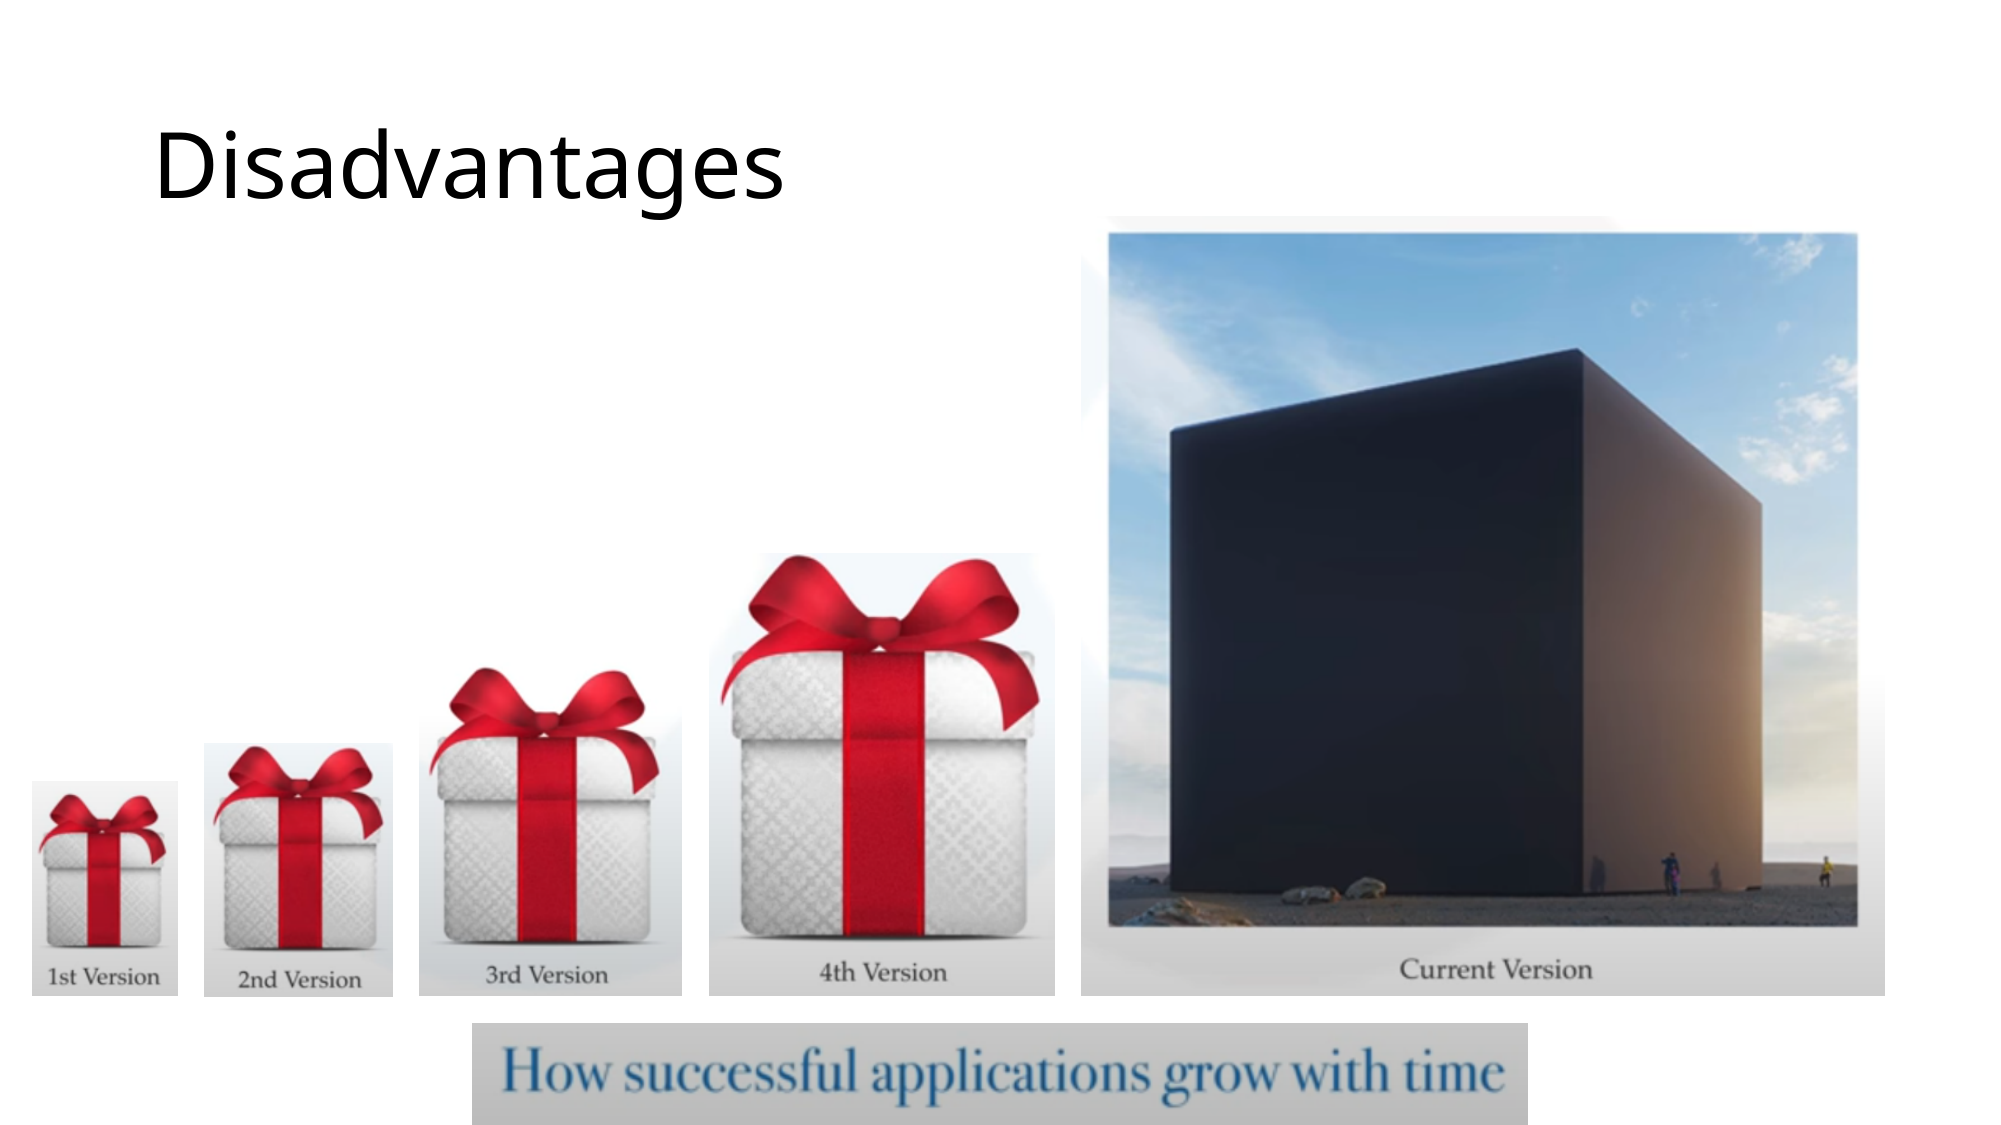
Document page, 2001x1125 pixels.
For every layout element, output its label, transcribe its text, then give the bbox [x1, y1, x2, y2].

picture [708, 553, 1055, 996]
title Disadvantages [137, 59, 1863, 278]
picture [31, 781, 178, 996]
picture [419, 662, 682, 997]
picture [472, 1023, 1528, 1125]
picture [1081, 216, 1885, 996]
picture [204, 743, 393, 997]
